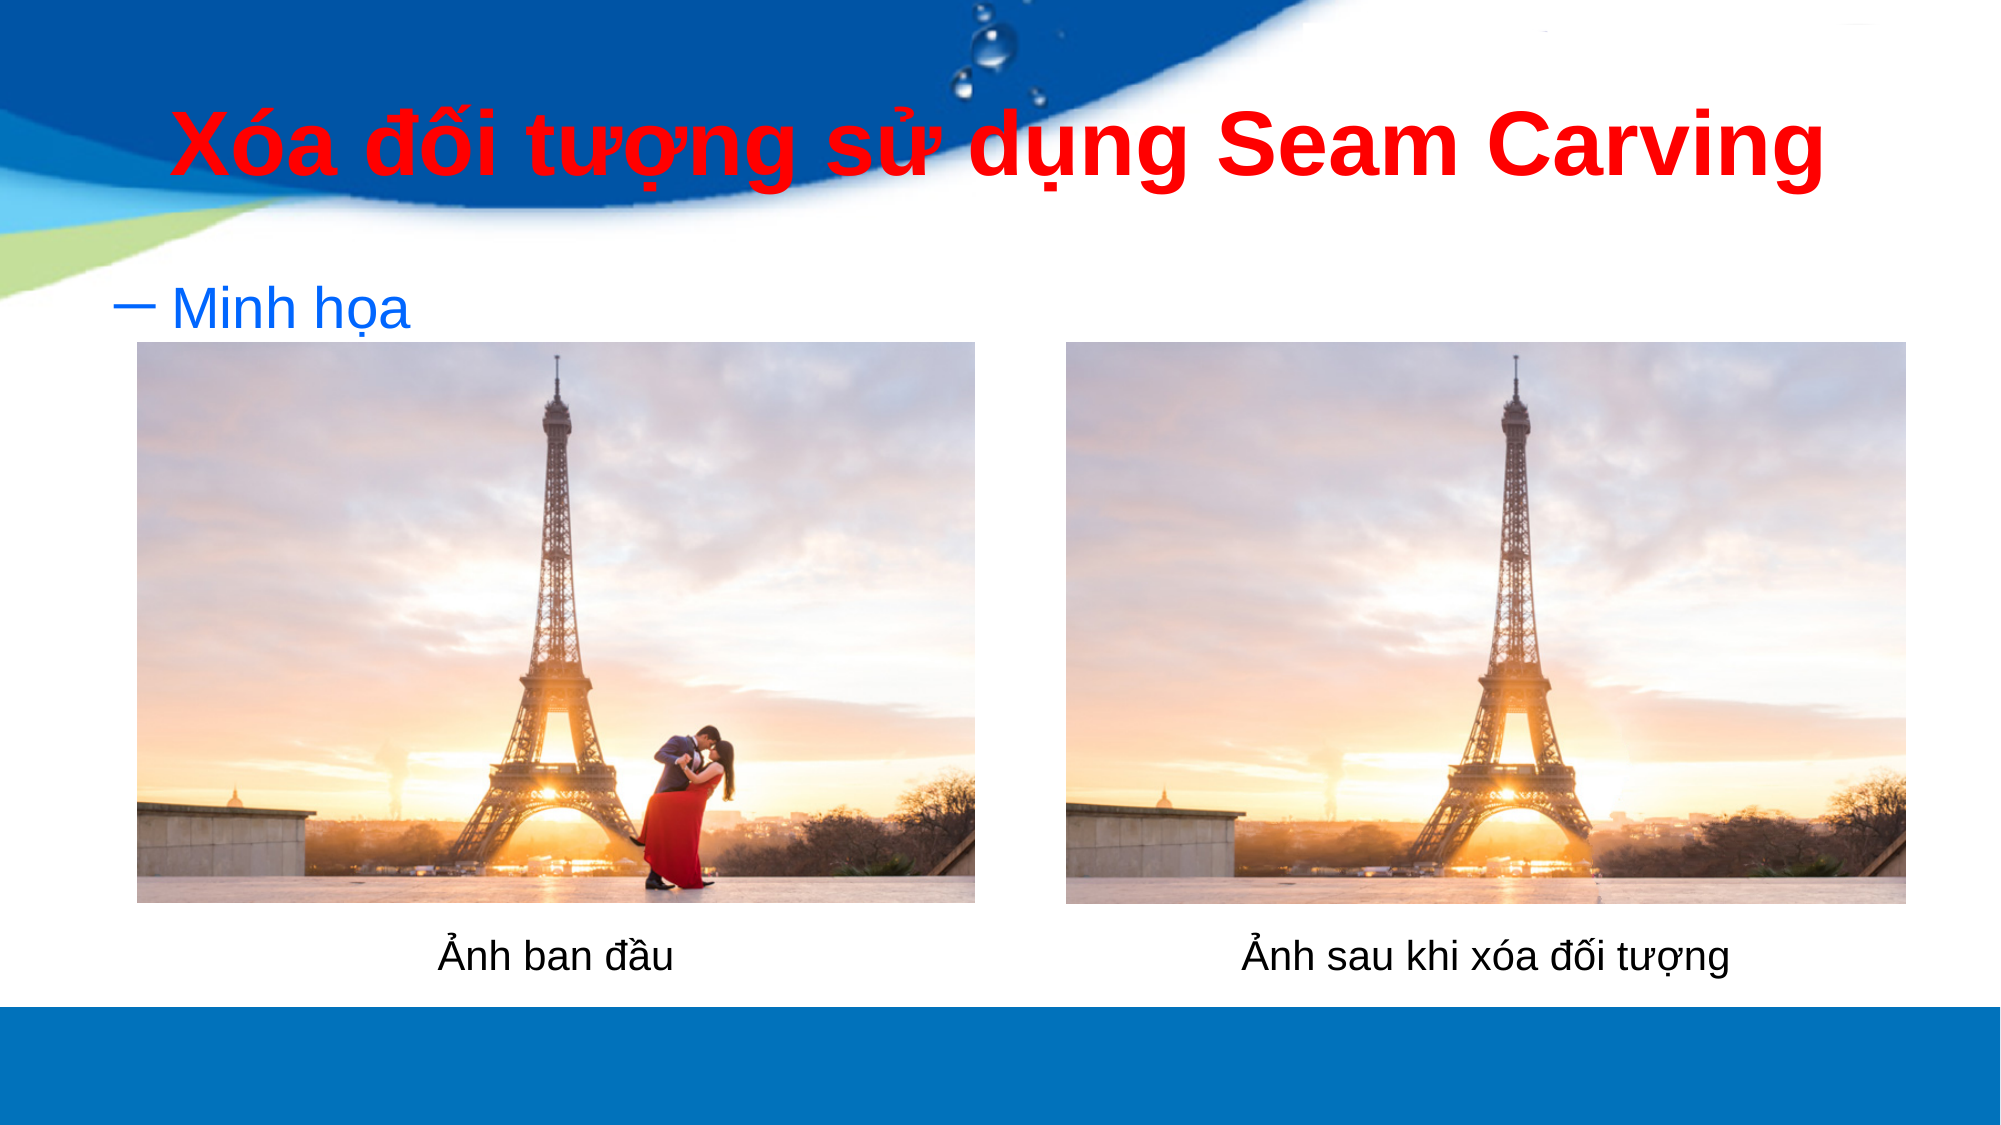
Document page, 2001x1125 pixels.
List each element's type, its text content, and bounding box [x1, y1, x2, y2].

title Xóa đối tượng sử dụng Seam Carving [99, 45, 1900, 233]
text_box Ảnh sau khi xóa đối tượng [1226, 921, 1746, 987]
picture [0, 0, 2001, 1125]
text_box Ảnh ban đầu [422, 921, 690, 987]
list Minh họa [99, 262, 1900, 1005]
